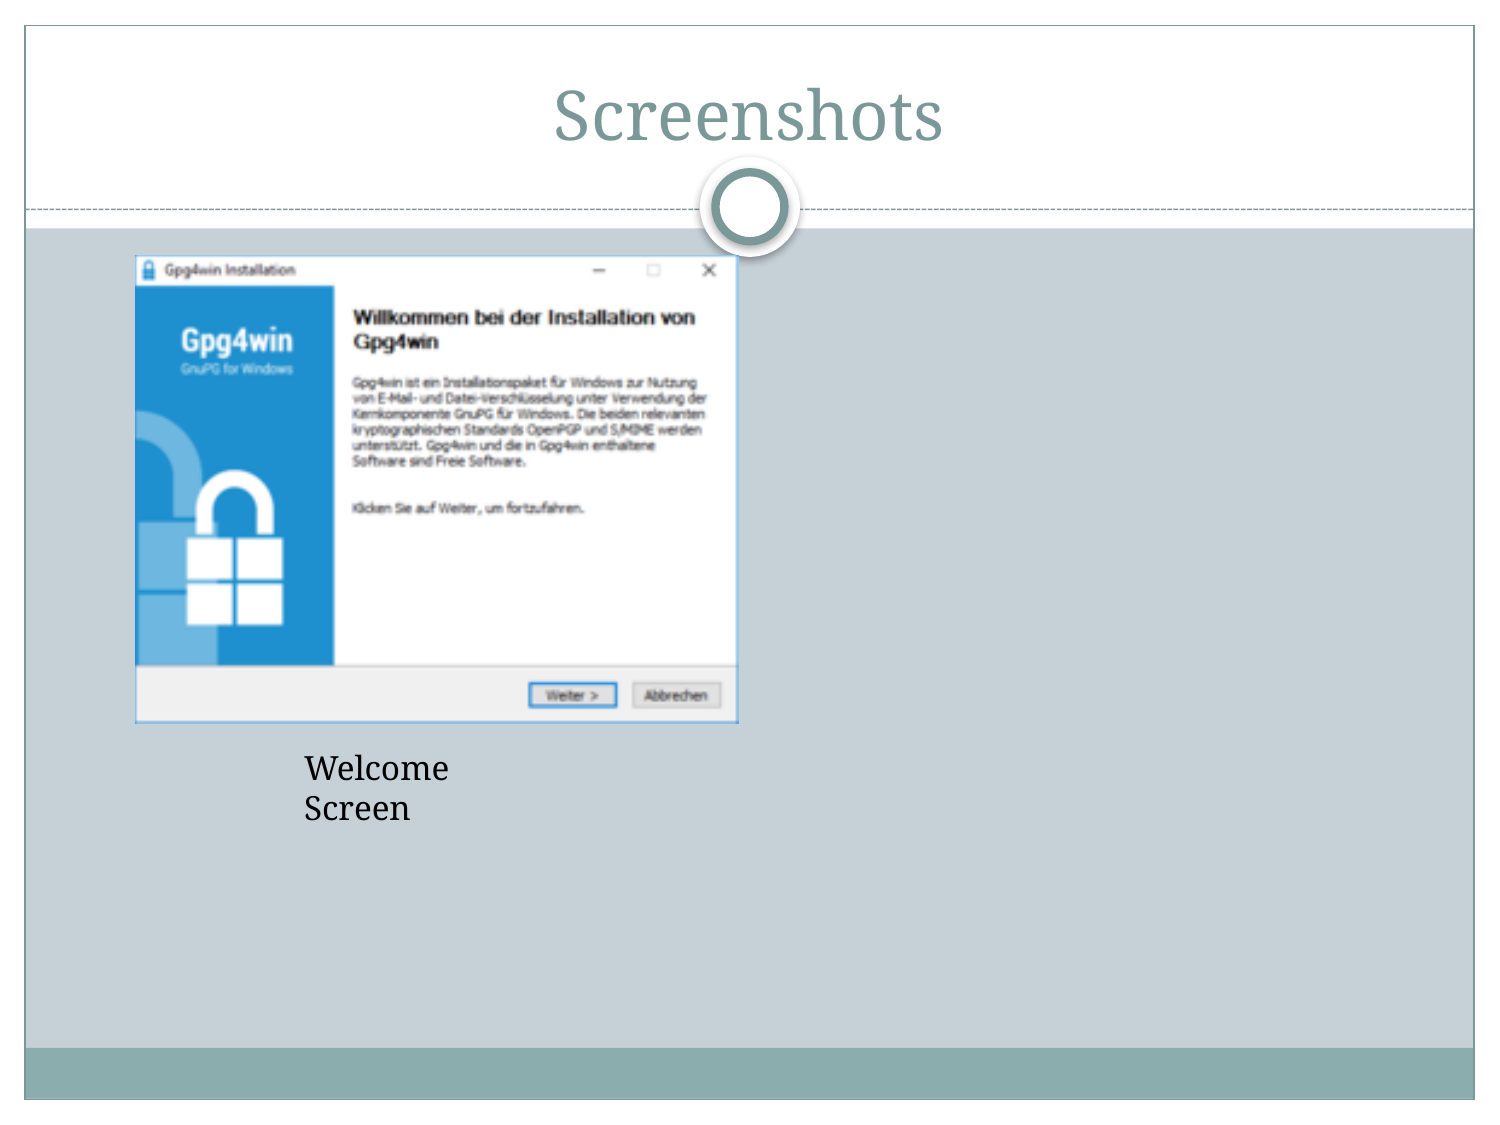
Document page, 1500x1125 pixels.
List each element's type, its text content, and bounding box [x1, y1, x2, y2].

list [135, 255, 739, 724]
title Screenshots [49, 37, 1450, 162]
text_box Welcome Screen [289, 739, 573, 835]
